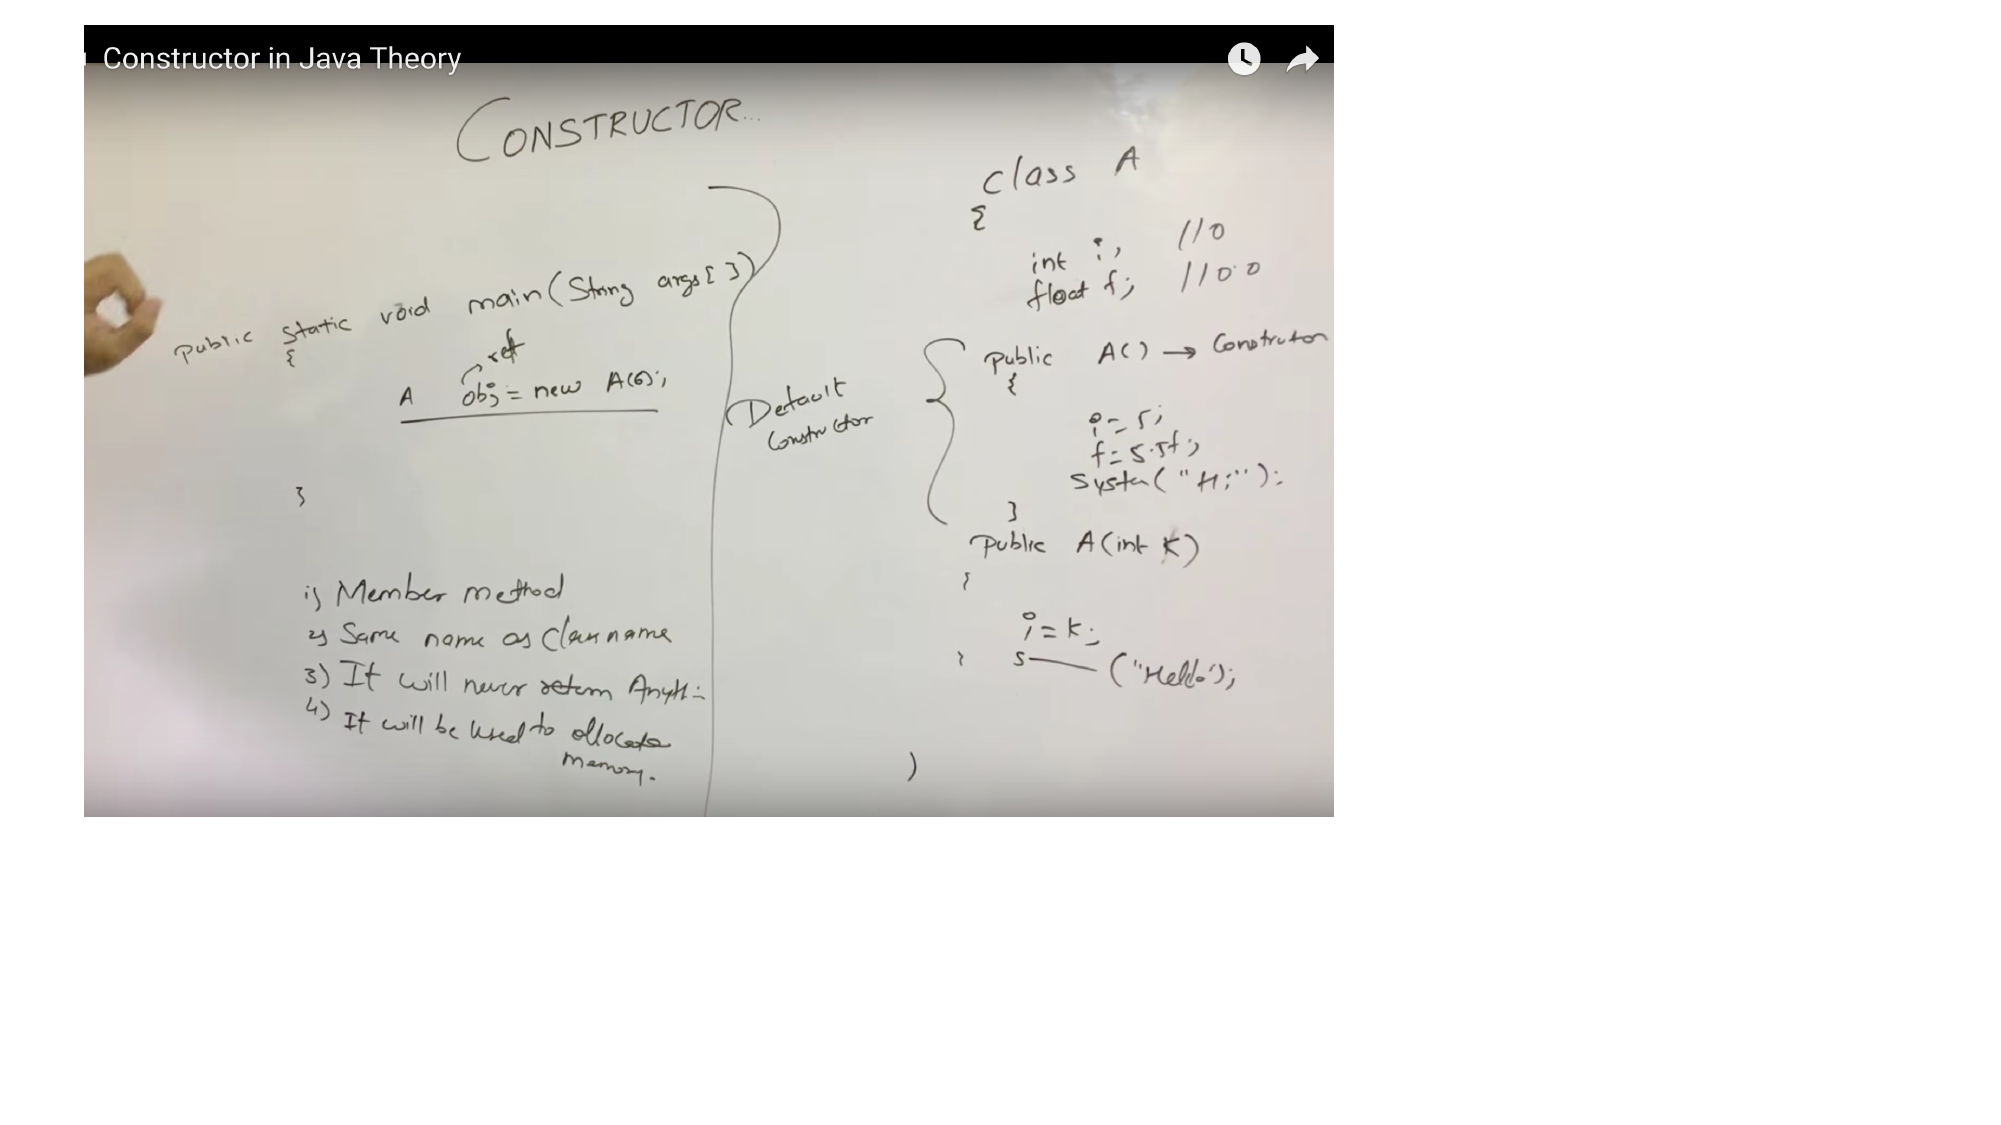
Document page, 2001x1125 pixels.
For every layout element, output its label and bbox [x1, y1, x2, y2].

picture [84, 25, 1334, 817]
